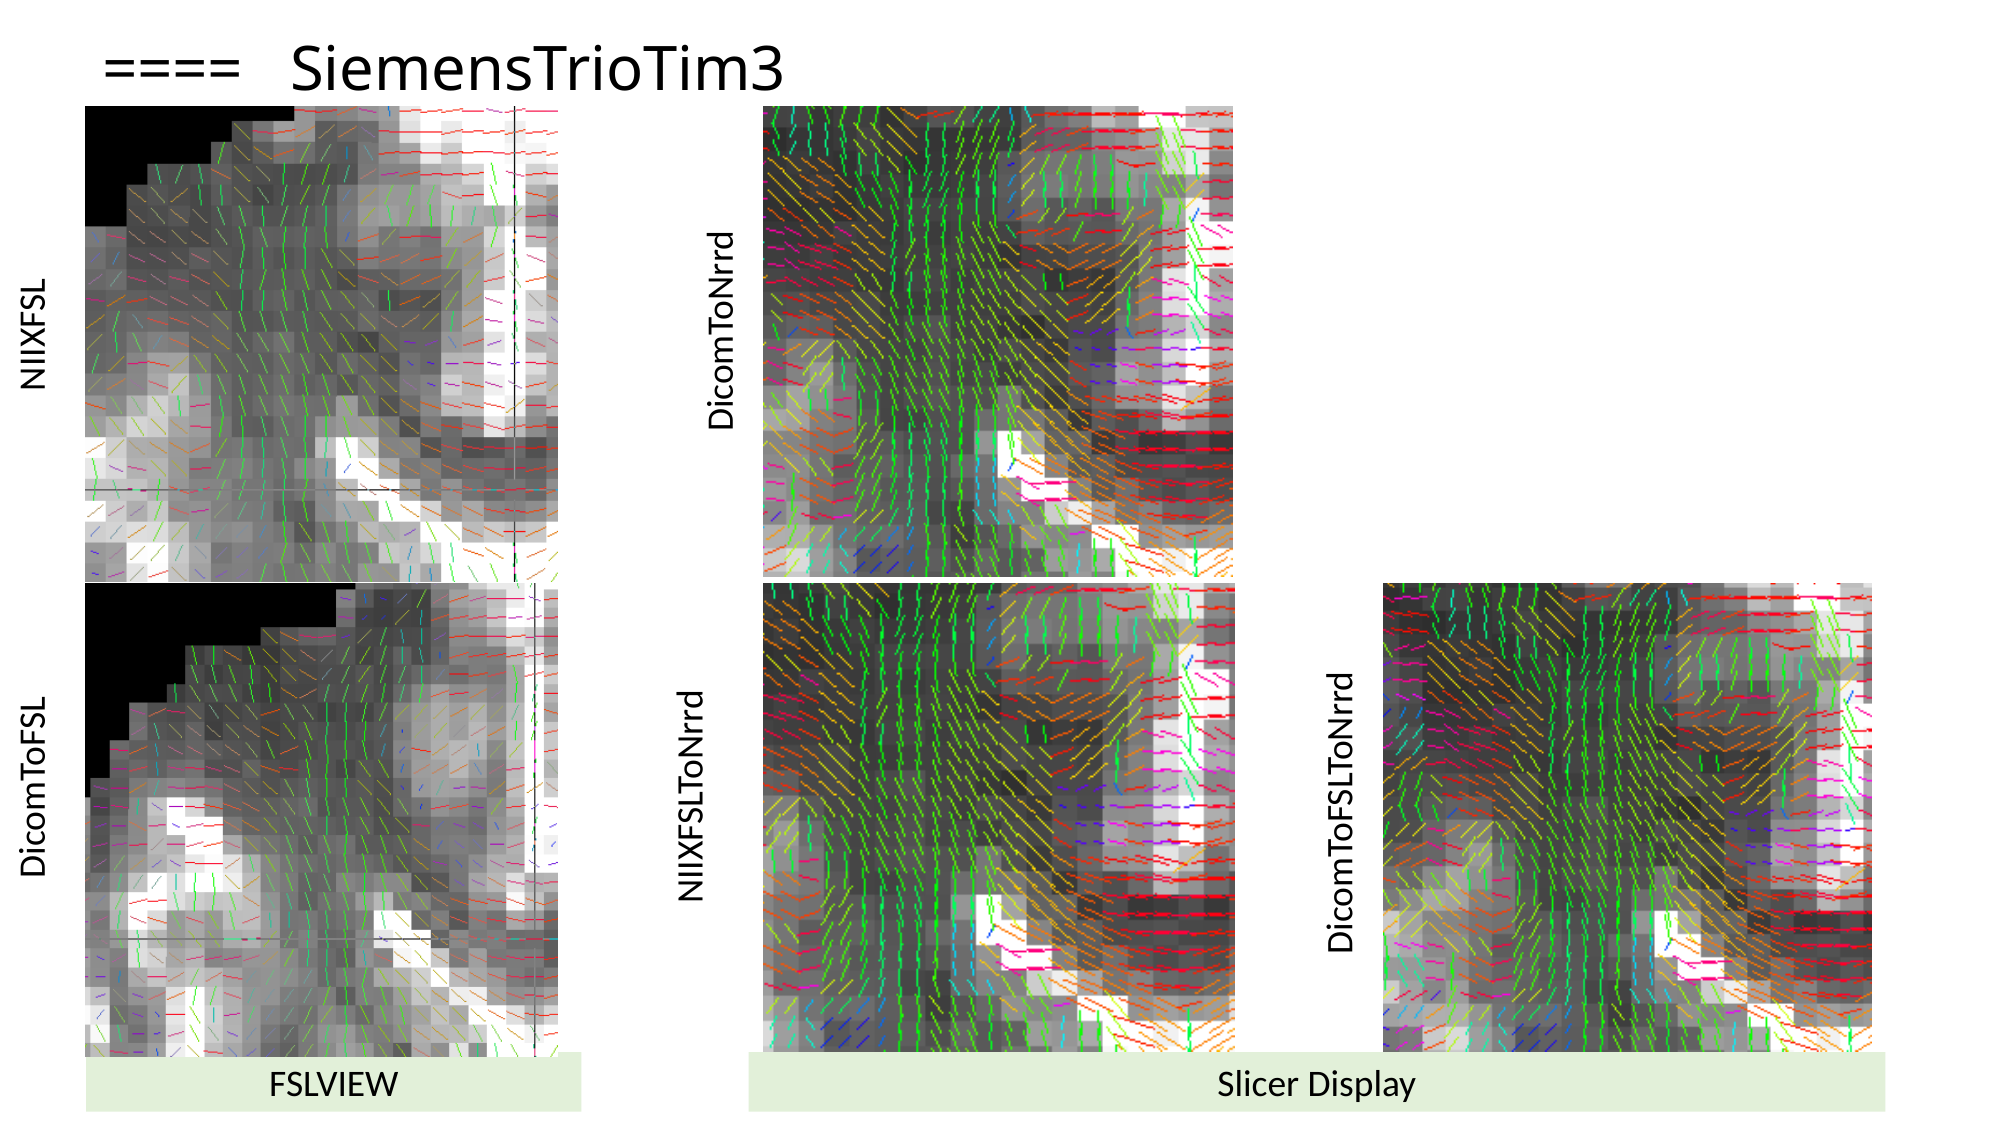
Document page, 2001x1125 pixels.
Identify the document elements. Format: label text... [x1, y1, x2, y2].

picture [763, 106, 1233, 577]
picture [763, 583, 1235, 1053]
text_box NIIXFSL [0, 263, 60, 406]
text_box DicomToFSL [0, 681, 60, 893]
text_box NIIXFSLToNrrd [657, 675, 718, 919]
picture [85, 106, 558, 582]
text_box DicomToNrrd [687, 215, 748, 447]
title ==== SiemensTrioTim3 [86, 29, 1812, 112]
text_box Slicer Display [748, 1052, 1886, 1112]
picture [85, 583, 558, 1057]
picture [1382, 583, 1872, 1053]
text_box FSLVIEW [86, 1052, 582, 1112]
text_box DicomToFSLToNrrd [1307, 656, 1368, 970]
